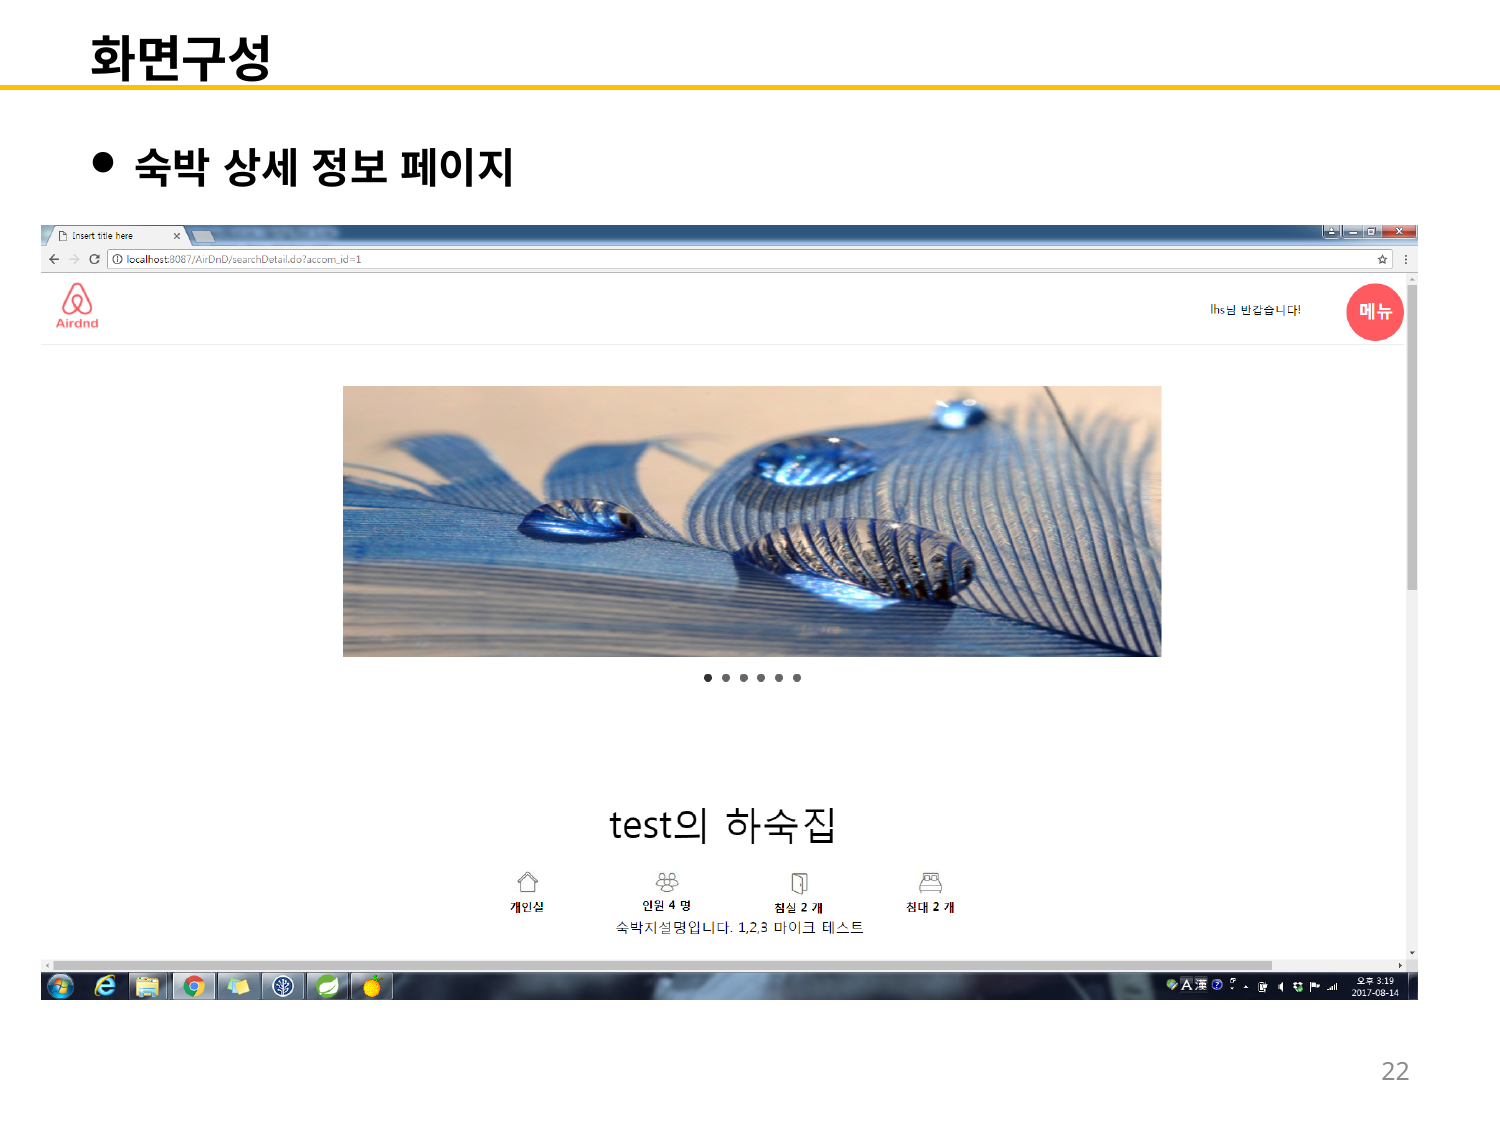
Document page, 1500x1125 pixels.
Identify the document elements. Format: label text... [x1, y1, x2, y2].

slide_number 22 [1074, 1060, 1425, 1103]
picture [41, 225, 1418, 1000]
title 화면구성 [75, 7, 1425, 79]
text_box 숙박 상세 정보 페이지 [74, 134, 1500, 1060]
